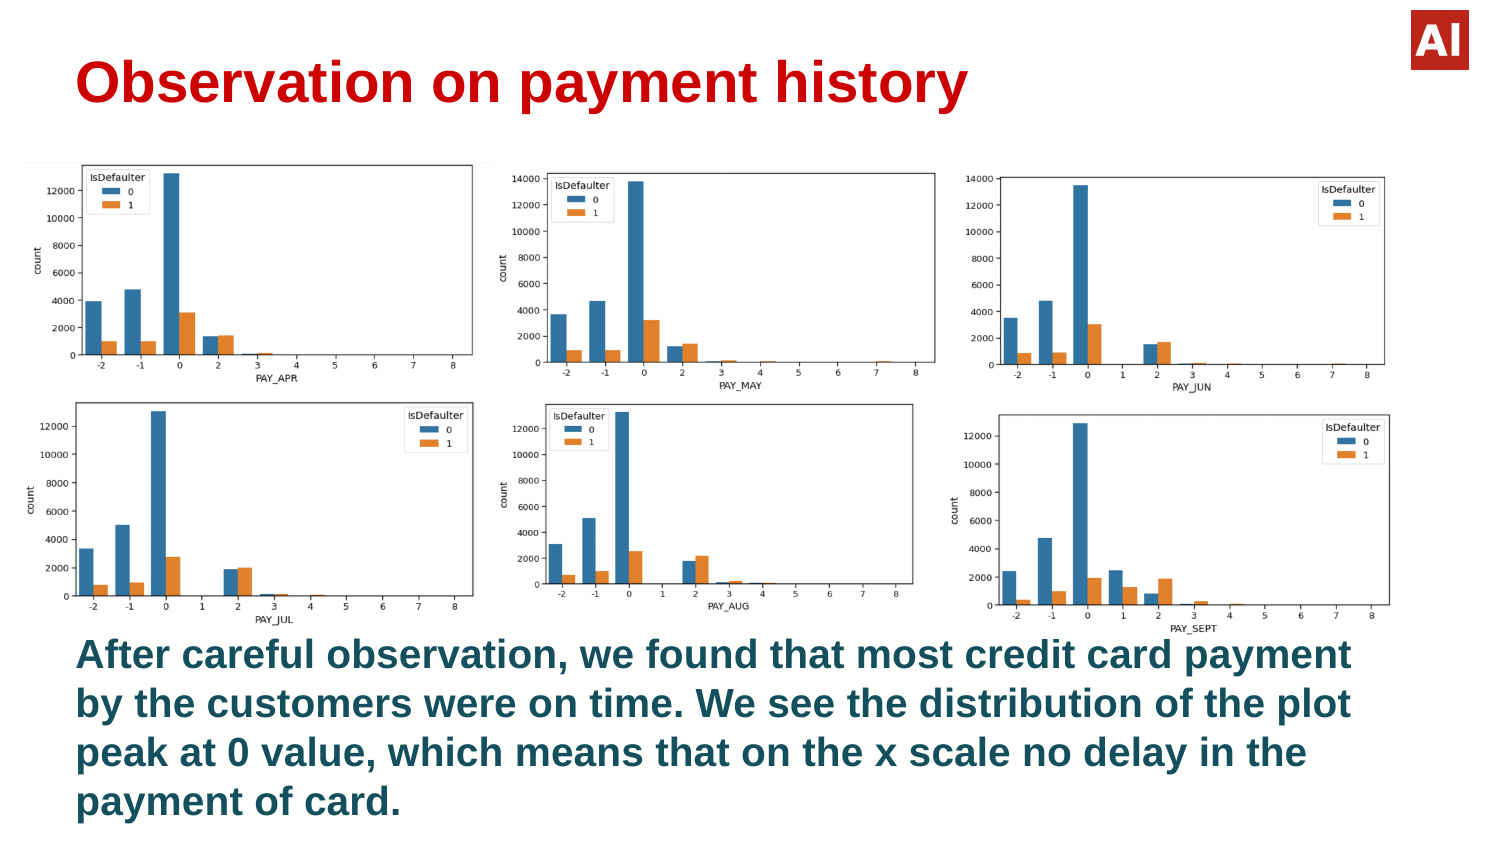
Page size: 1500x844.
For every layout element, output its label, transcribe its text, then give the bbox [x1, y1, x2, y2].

list After careful observation, we found that most credit card payment by the customers were on time. We see the distribution of the plot peak at 0 value, which means that on the x scale no delay in the payment of card. [60, 613, 1425, 815]
picture [493, 398, 928, 616]
title Observation on payment history [60, 29, 1459, 124]
picture [1411, 10, 1469, 70]
picture [22, 396, 486, 628]
picture [22, 162, 1411, 398]
picture [941, 410, 1401, 639]
